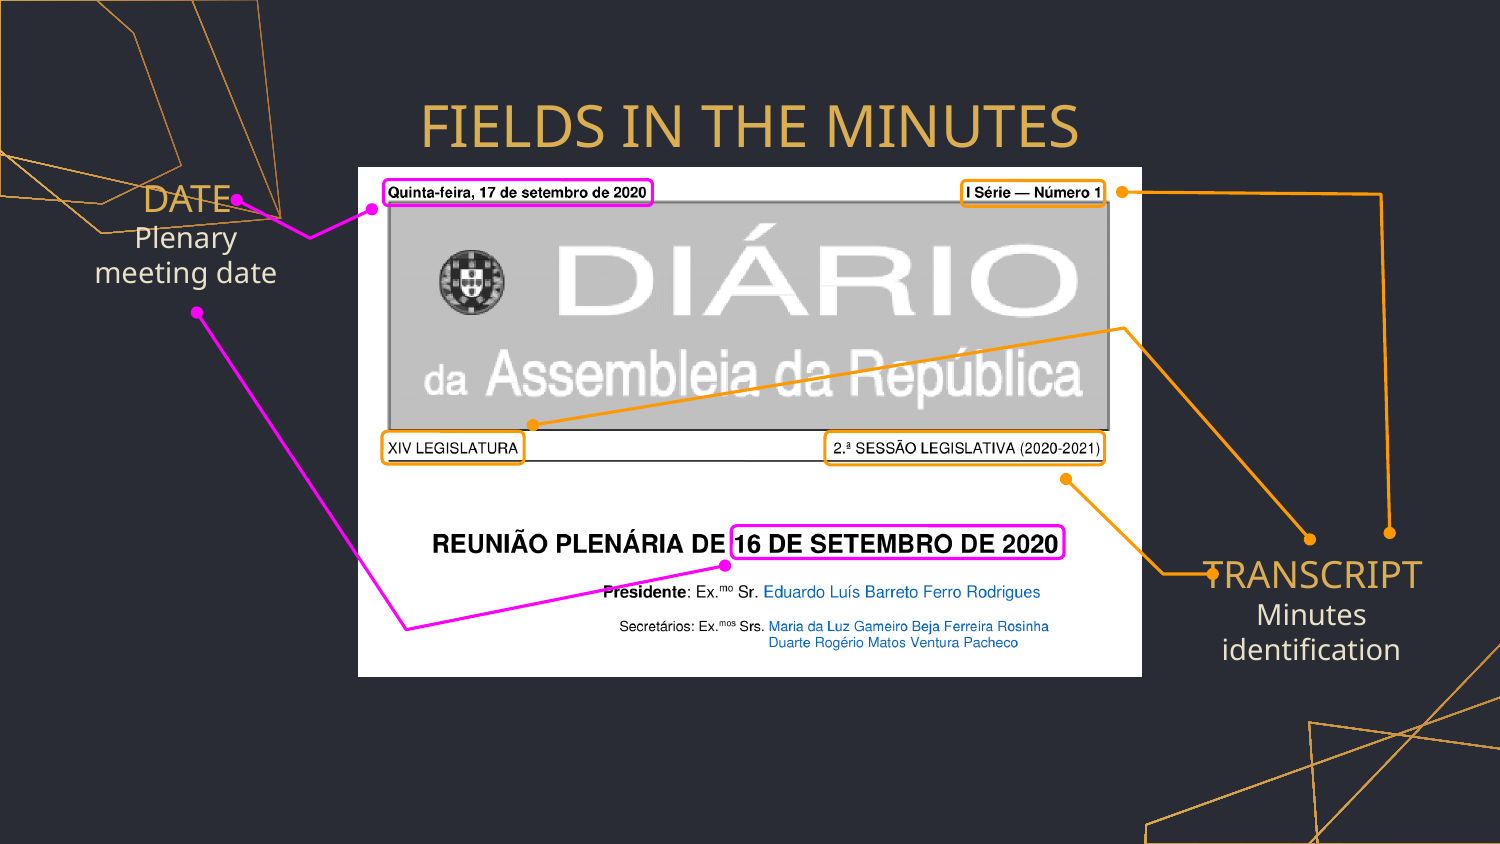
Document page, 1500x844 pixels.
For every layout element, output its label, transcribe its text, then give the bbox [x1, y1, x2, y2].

text_box [1147, 192, 1396, 540]
title FIELDS IN THE MINUTES [327, 88, 1173, 160]
subtitle DATE [46, 167, 328, 227]
text_box [190, 306, 353, 550]
subtitle TRANSCRIPT [1172, 543, 1454, 604]
picture [358, 166, 1142, 677]
subtitle Plenary meeting date [58, 227, 314, 301]
text_box [1147, 353, 1316, 546]
text_box [230, 193, 353, 239]
subtitle Minutes identification [1184, 604, 1439, 677]
text_box [1147, 531, 1219, 581]
